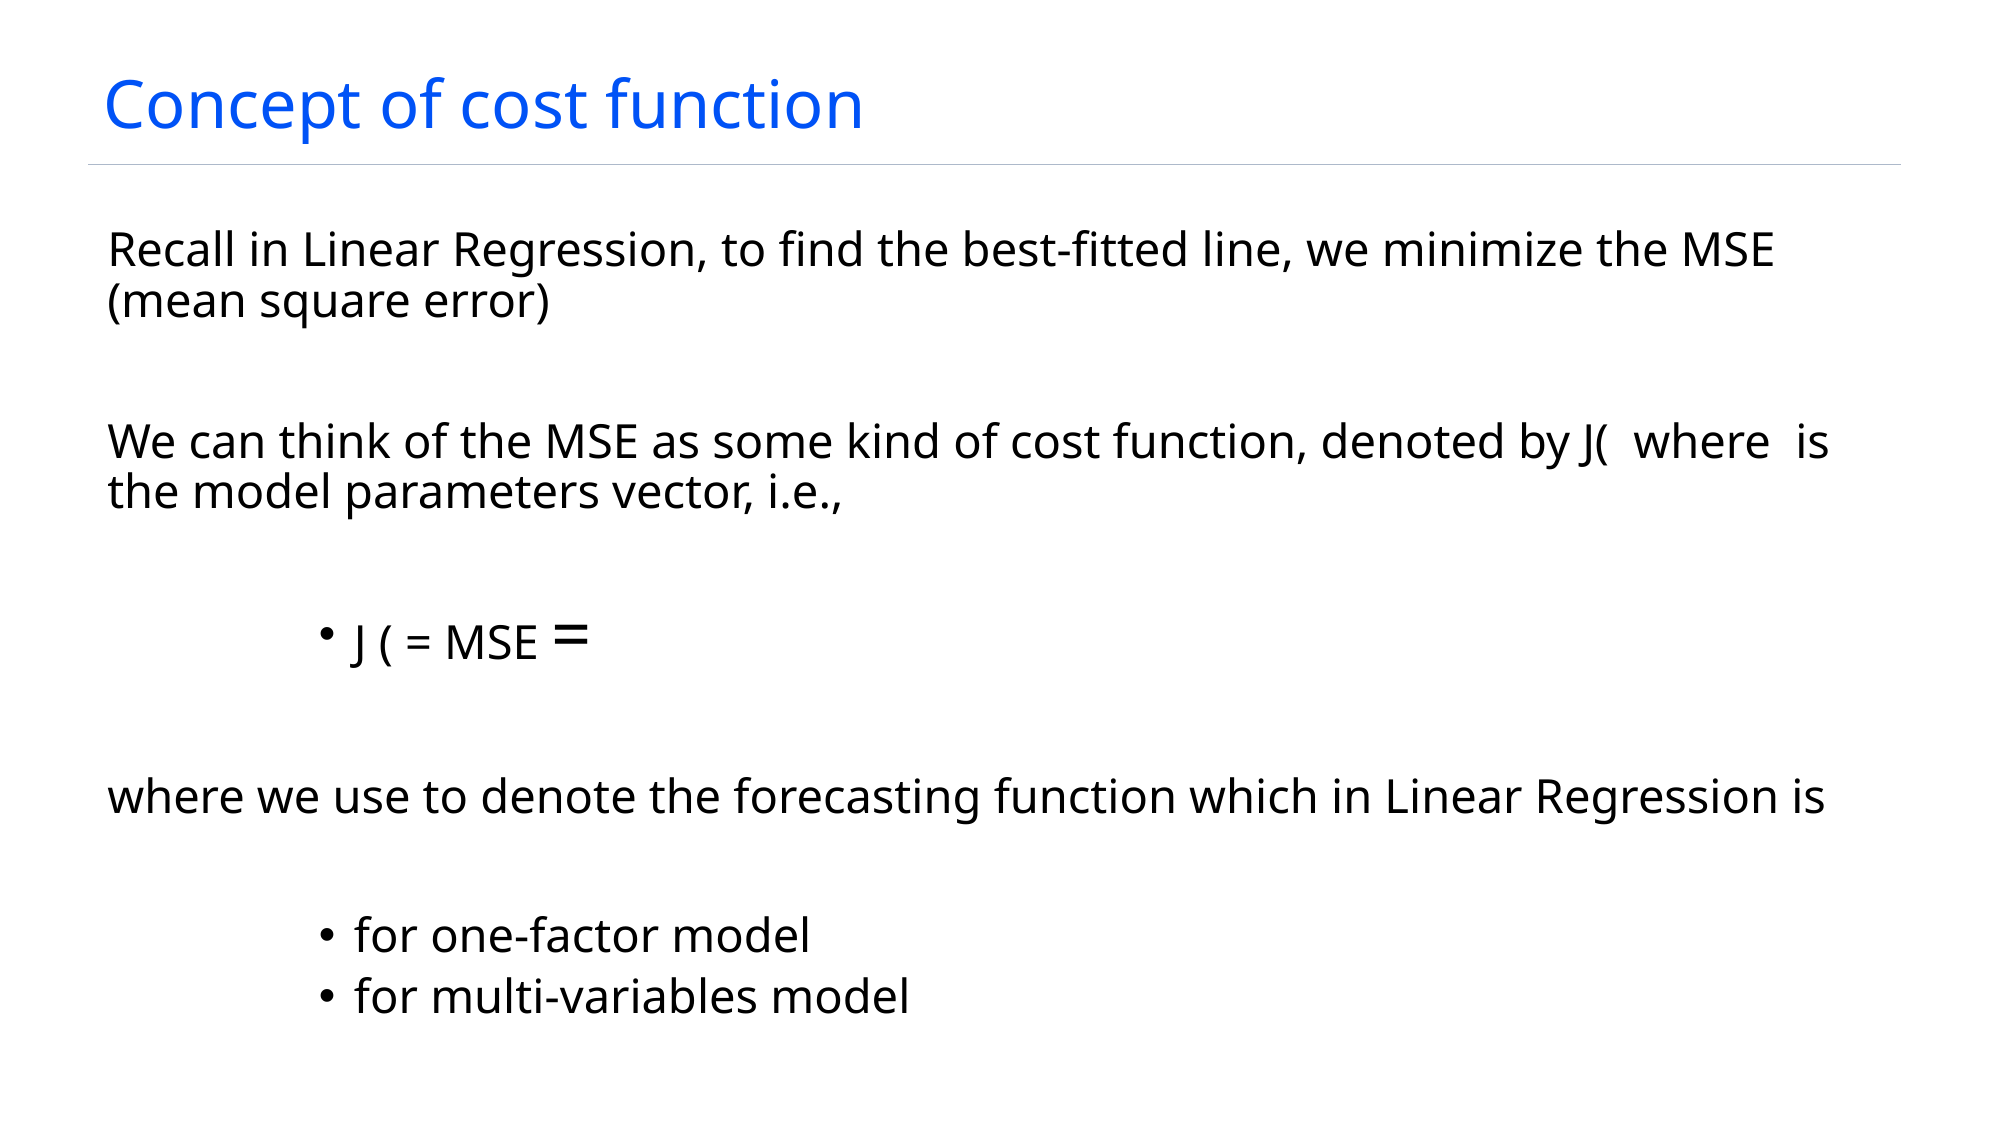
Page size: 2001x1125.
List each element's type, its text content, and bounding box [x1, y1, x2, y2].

title Concept of cost function [88, 45, 1882, 151]
